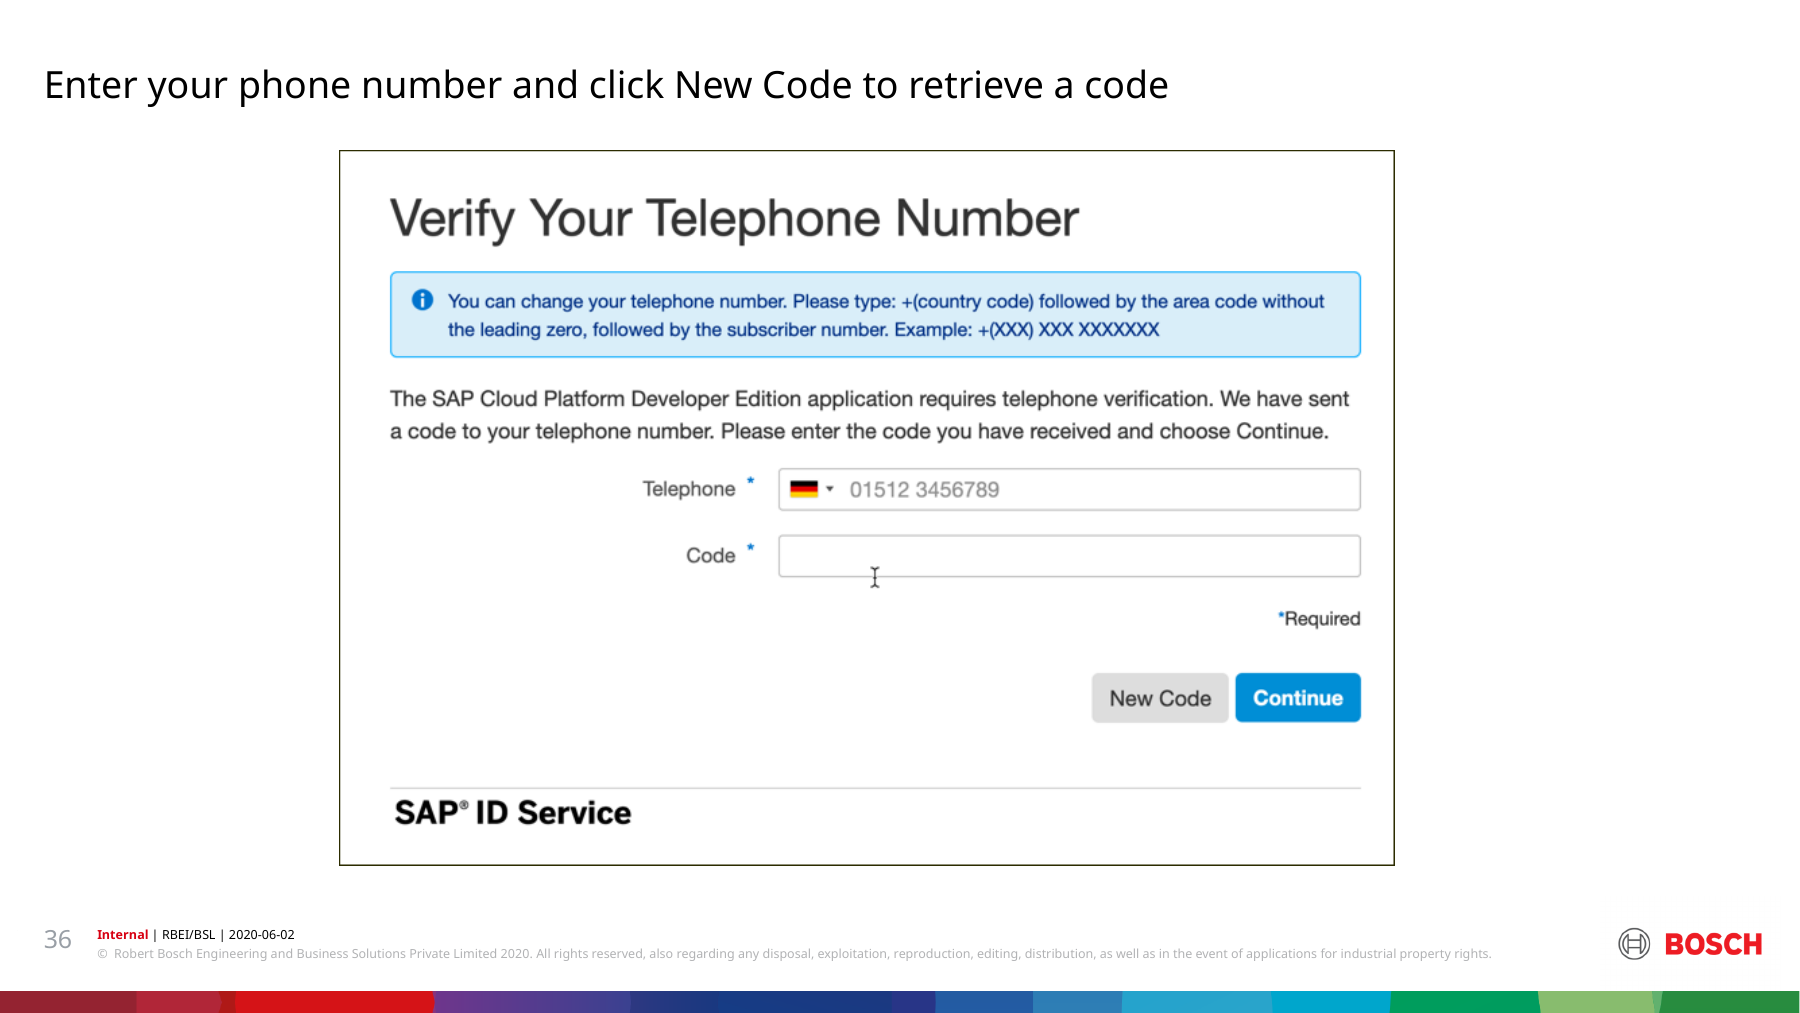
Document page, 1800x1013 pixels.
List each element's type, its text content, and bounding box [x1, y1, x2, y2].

picture [0, 905, 1272, 1013]
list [339, 150, 1395, 866]
picture [1390, 896, 1800, 1013]
title Enter your phone number and click New Code to retrieve a code [43, 66, 1759, 131]
slide_number 36 [43, 923, 92, 991]
